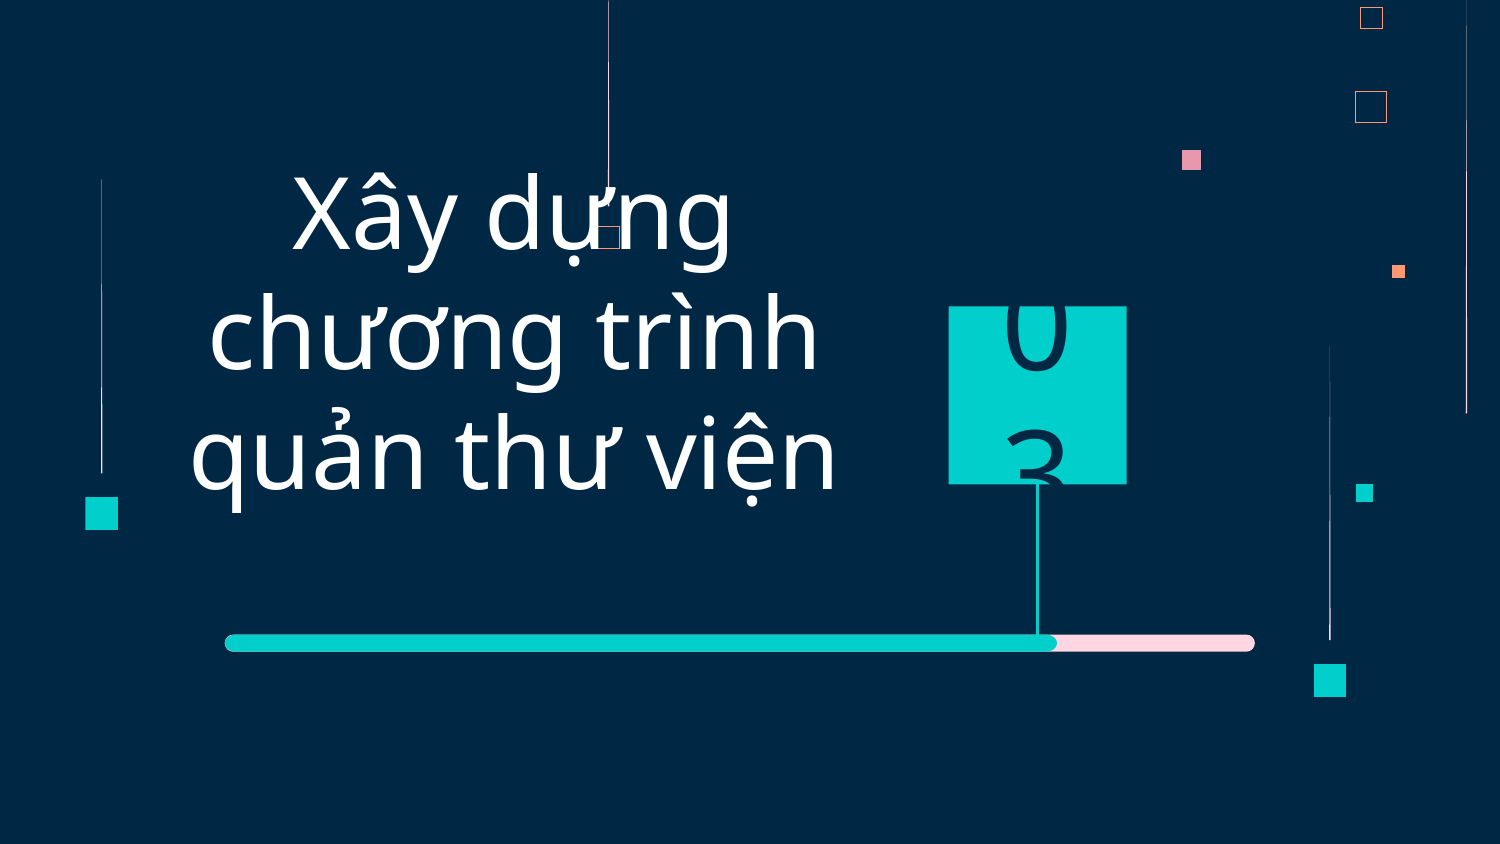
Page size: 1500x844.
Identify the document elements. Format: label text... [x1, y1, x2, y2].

title Xây dựng chương trình quản thư viện [98, 243, 931, 645]
text_box [224, 634, 1058, 652]
text_box [948, 306, 1127, 485]
text_box [1049, 634, 1255, 652]
title 03 [957, 348, 1119, 443]
